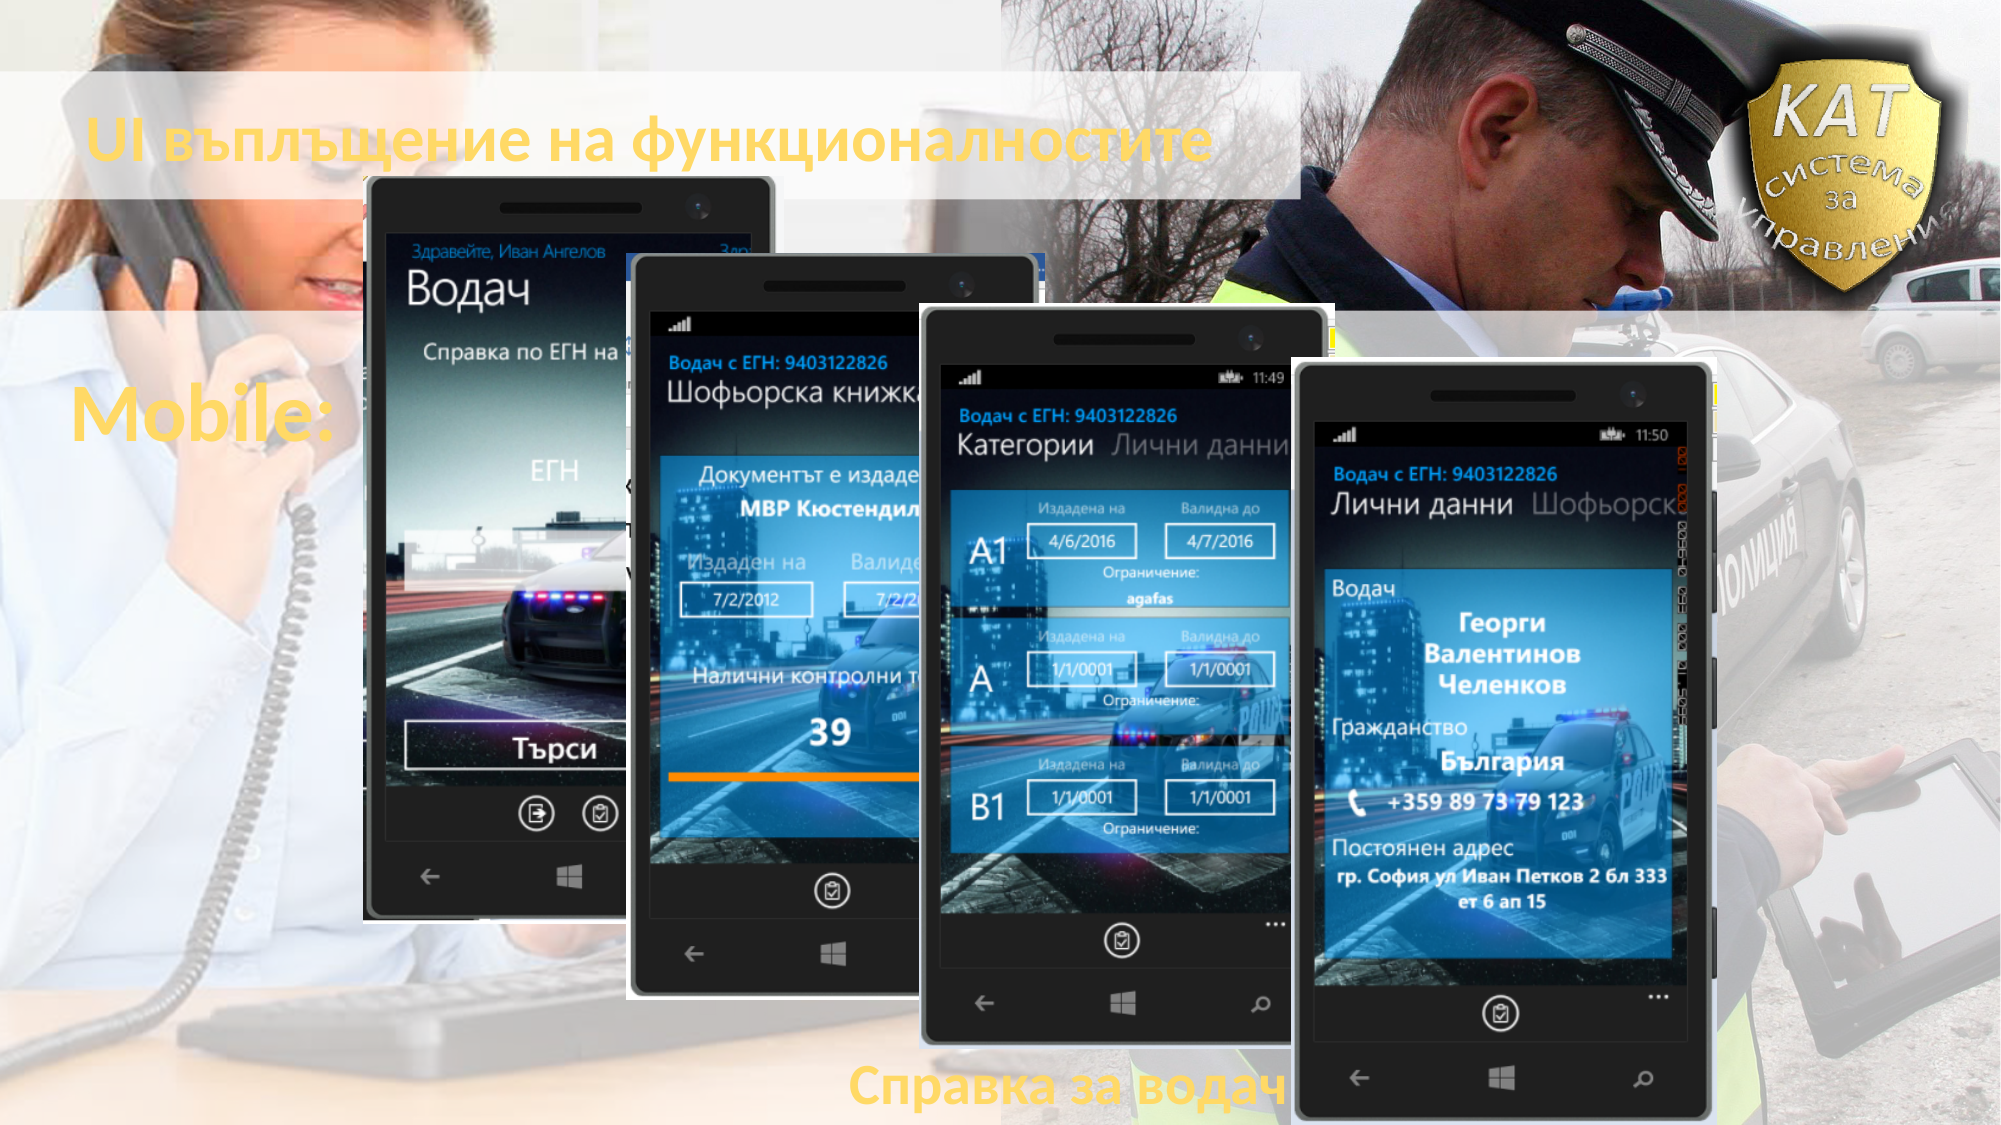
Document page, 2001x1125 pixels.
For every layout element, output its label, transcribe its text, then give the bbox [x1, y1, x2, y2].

text_box [0, 466, 919, 1125]
text_box [0, 310, 362, 350]
text_box [0, 70, 1302, 200]
text_box UI въплъщение на функционалностите [0, 87, 1301, 183]
picture [0, 0, 2001, 1125]
text_box Mobile: [0, 350, 362, 466]
text_box [1335, 310, 2000, 1125]
text_box Справка за водач [540, 1039, 1291, 1125]
